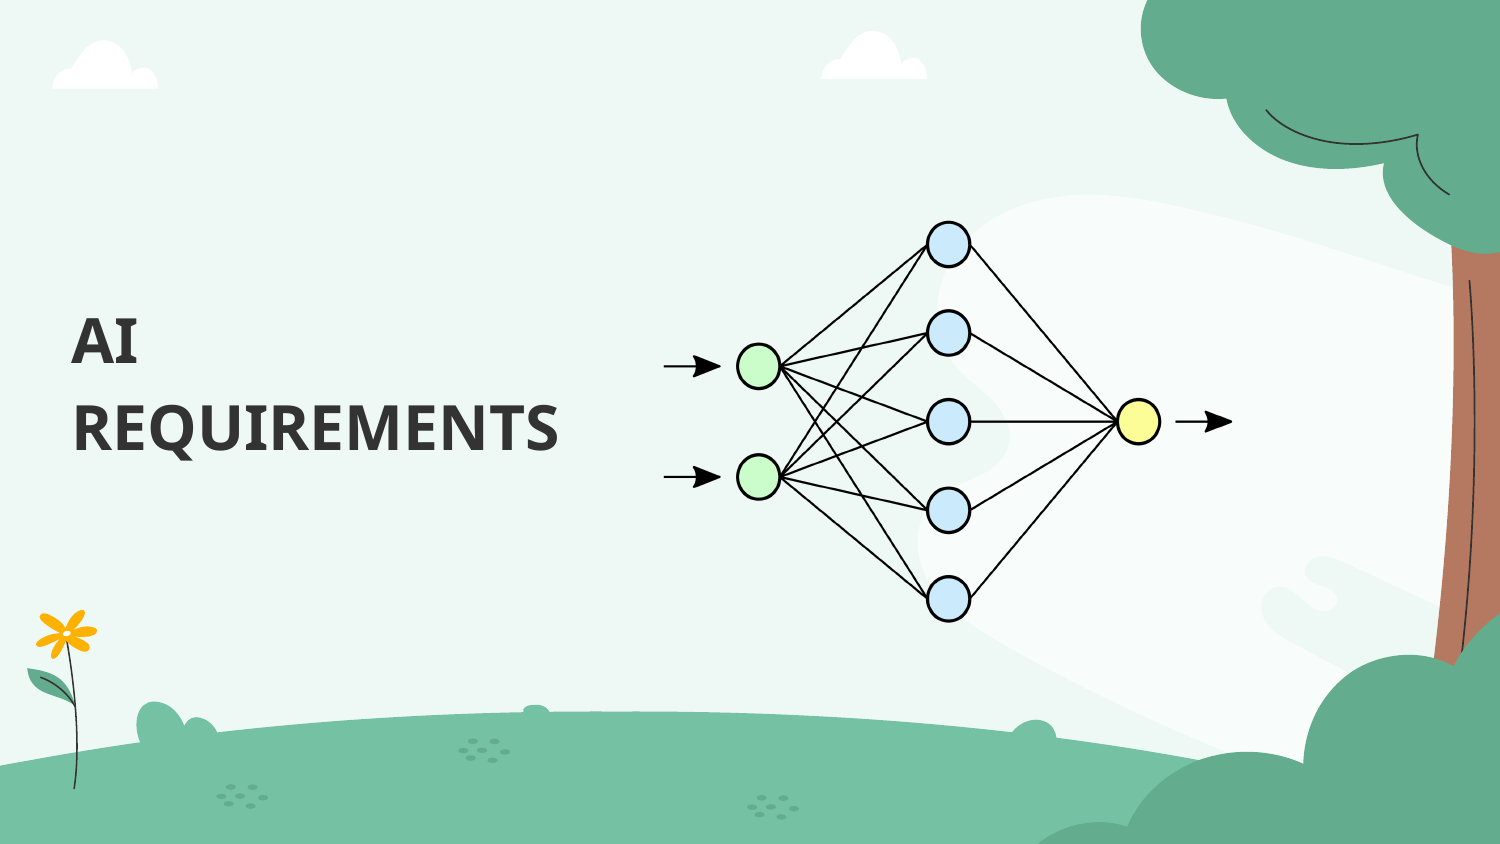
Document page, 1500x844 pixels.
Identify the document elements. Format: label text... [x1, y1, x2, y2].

picture [632, 200, 1265, 644]
title AI REQUIREMENTS [56, 366, 627, 478]
